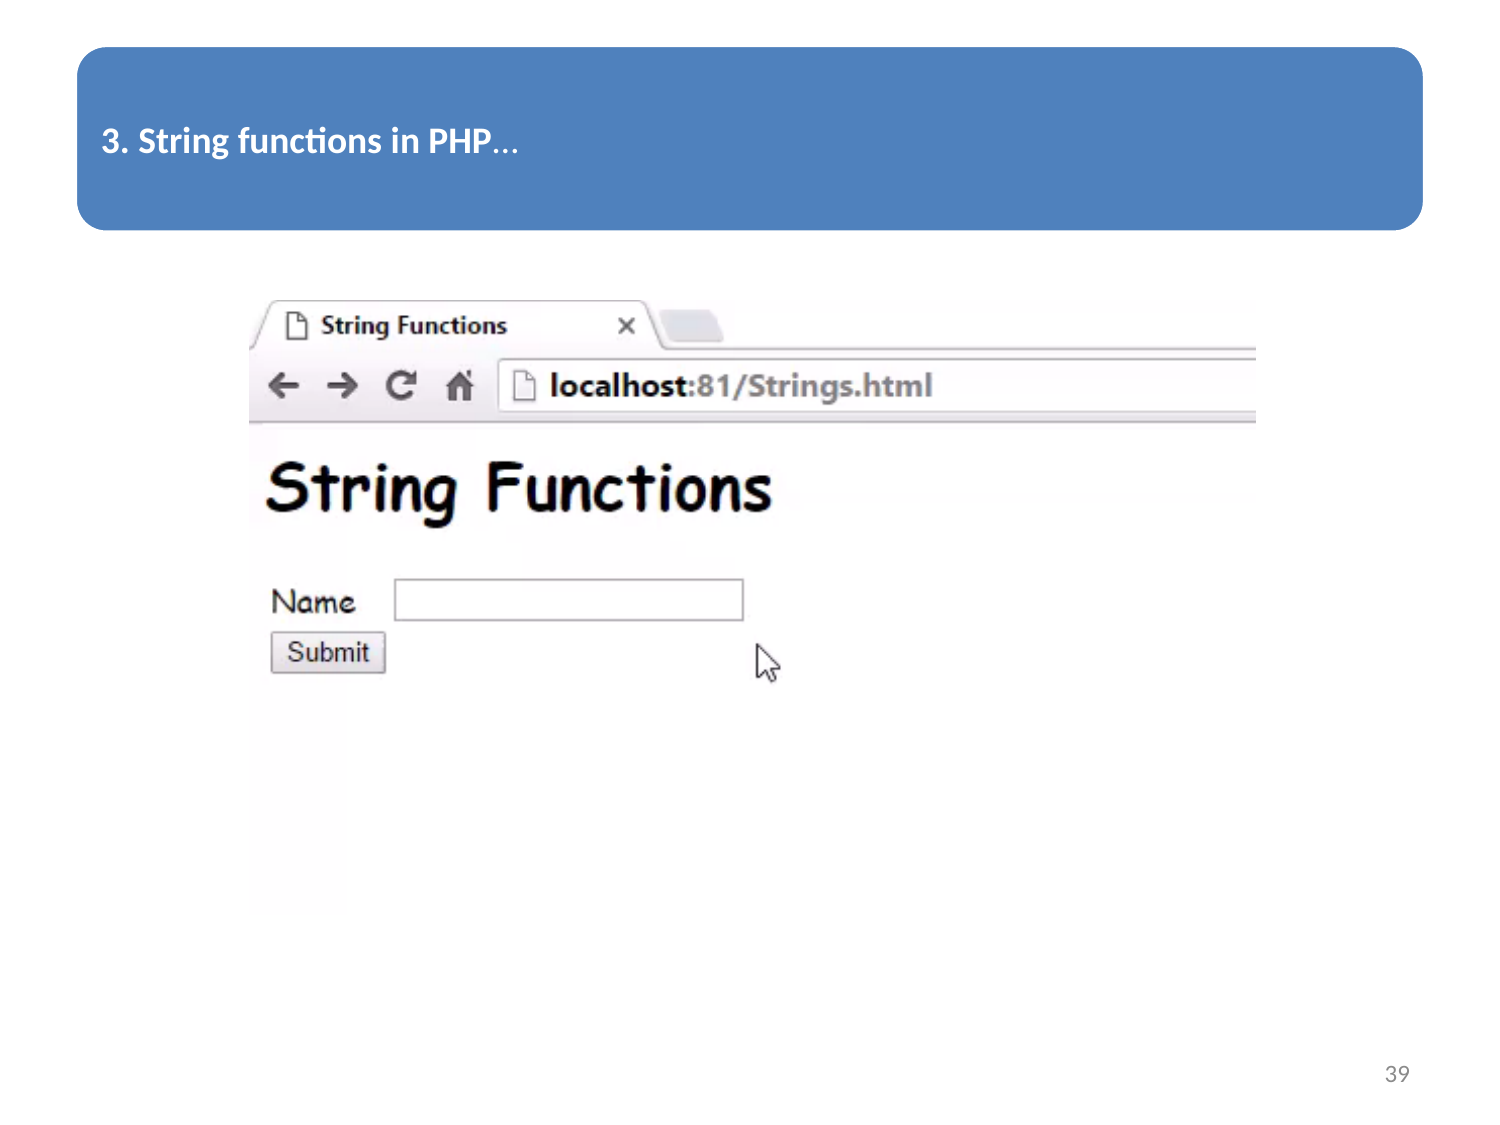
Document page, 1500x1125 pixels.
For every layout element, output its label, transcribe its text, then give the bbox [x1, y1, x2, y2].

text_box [248, 299, 1257, 916]
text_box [74, 44, 1426, 233]
slide_number 39 [1074, 1042, 1425, 1103]
